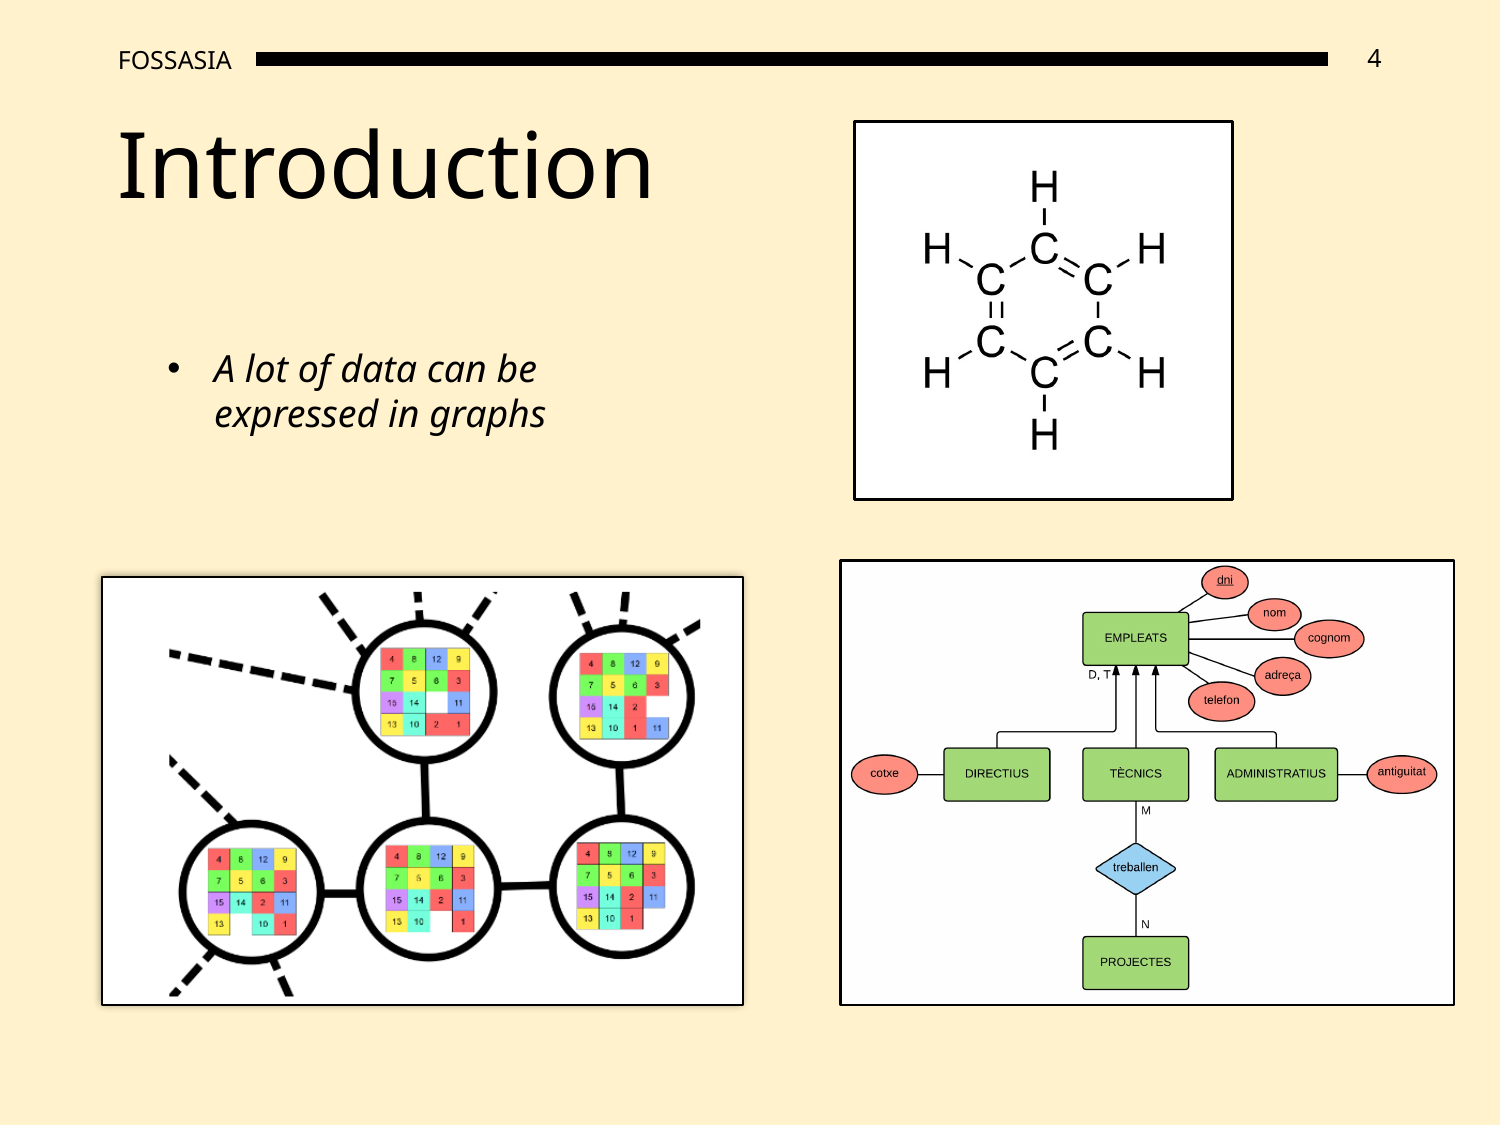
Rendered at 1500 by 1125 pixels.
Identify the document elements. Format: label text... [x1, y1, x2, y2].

picture [856, 122, 1232, 499]
picture [841, 561, 1453, 1004]
picture [103, 578, 742, 1004]
text_box A lot of data can be expressed in graphs [152, 337, 644, 442]
title Introduction [103, 59, 1397, 278]
